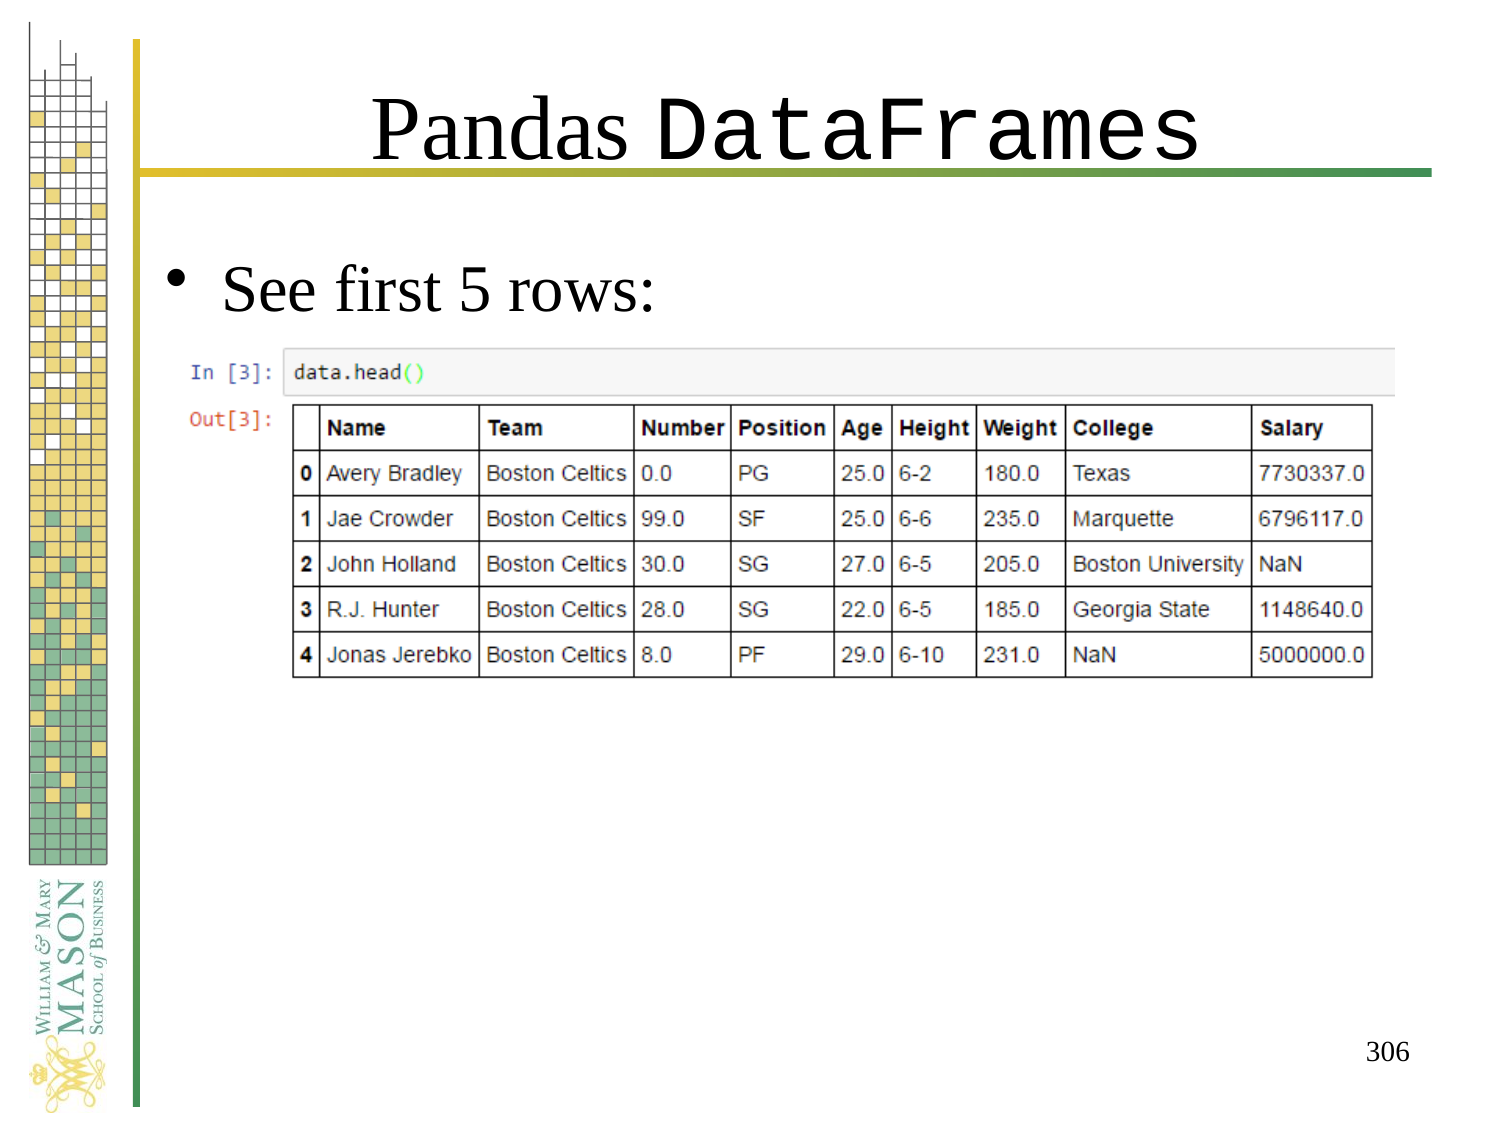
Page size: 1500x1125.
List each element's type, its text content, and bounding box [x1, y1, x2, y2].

list See first 5 rows: [150, 237, 1500, 1005]
slide_number 306 [1048, 1024, 1426, 1103]
picture [180, 345, 1395, 698]
slide_number 65 [29, 879, 107, 1113]
title Pandas DataFrames [150, 45, 1425, 200]
